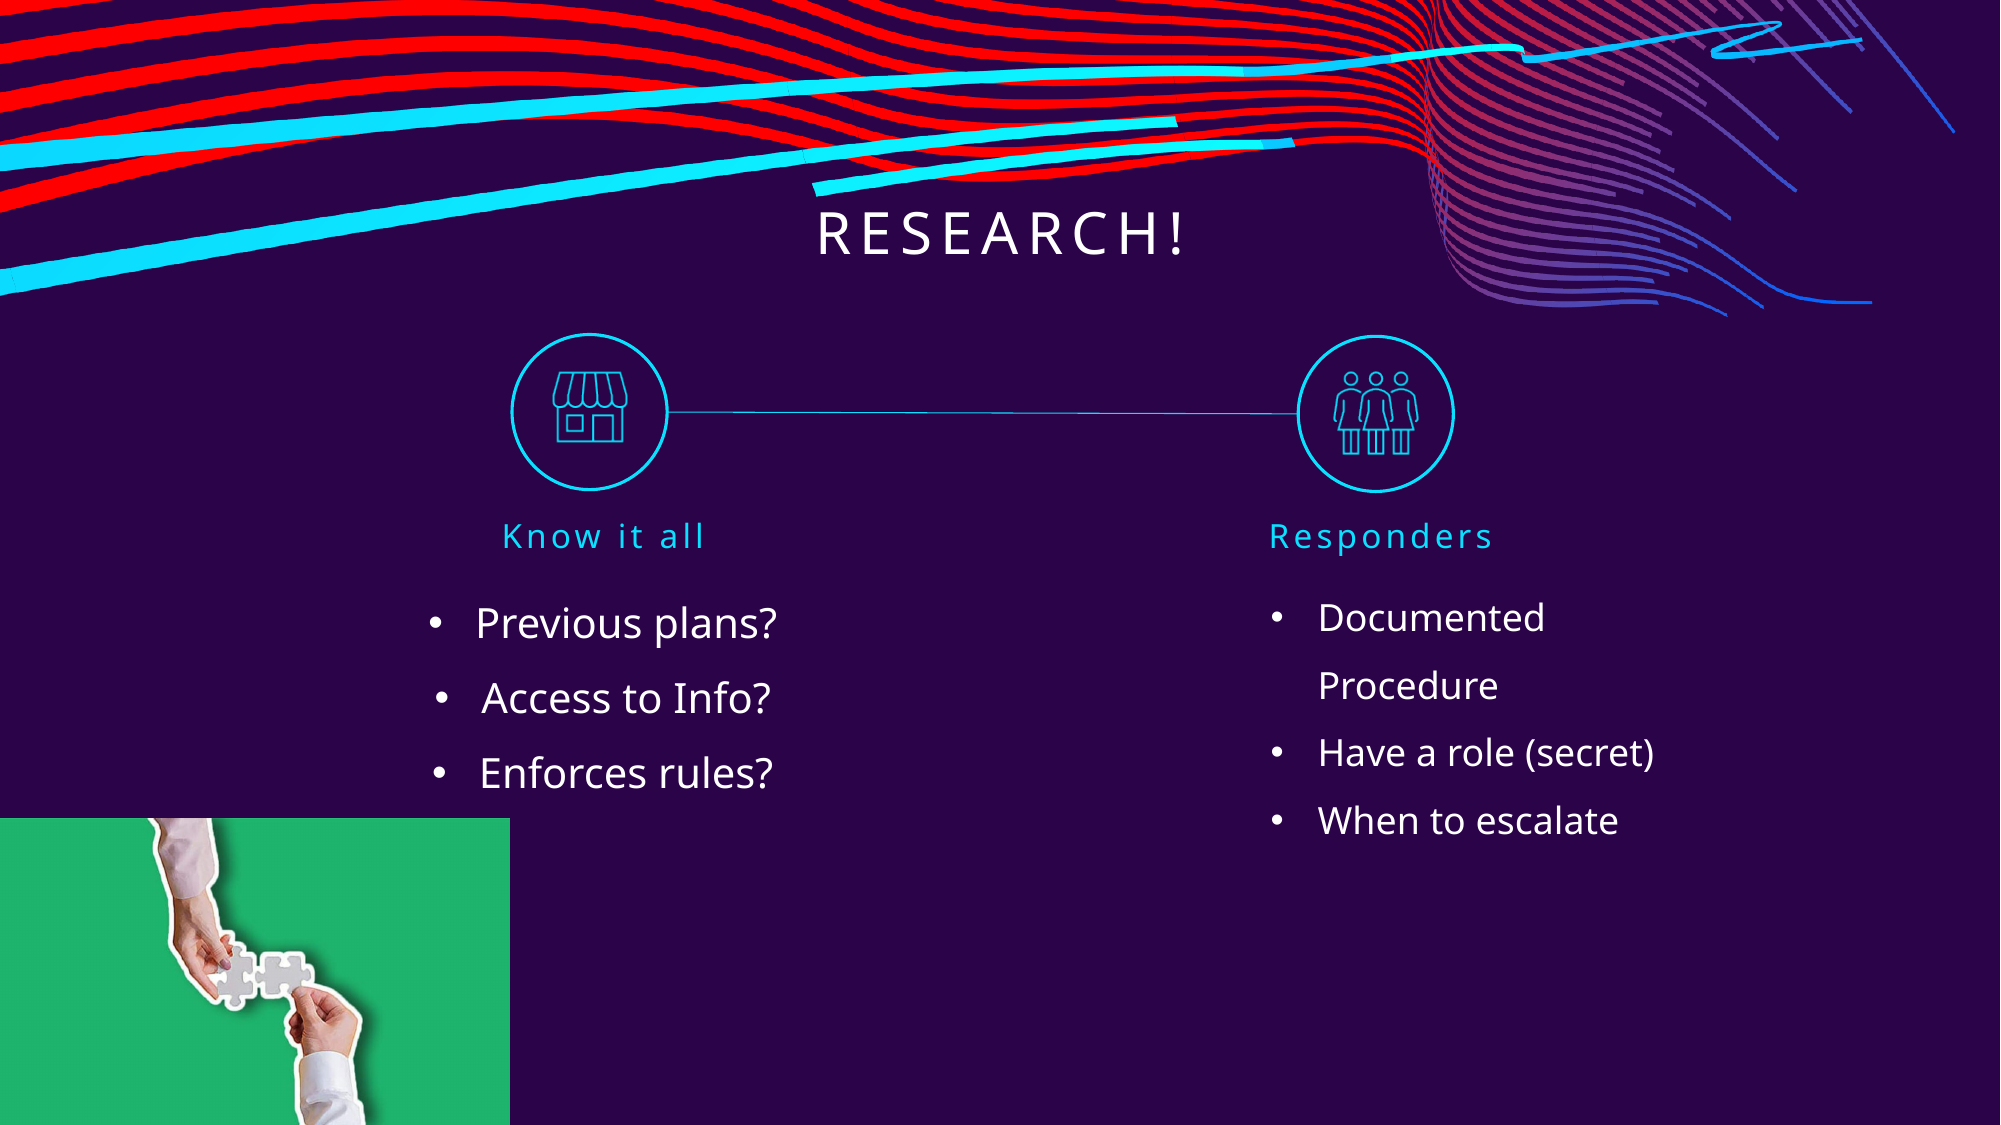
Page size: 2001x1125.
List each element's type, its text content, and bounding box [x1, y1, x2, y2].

list Responders [1254, 512, 1688, 573]
picture [0, 0, 2000, 1125]
title RESEARCH! [612, 196, 1388, 292]
text_box [1297, 335, 1455, 493]
list Know it all [386, 512, 820, 564]
list Previous plans? Access to Info? Enforces rules? [386, 564, 820, 830]
list Documented Procedure Have a role (secret) When to escalate [1255, 564, 1689, 830]
text_box [510, 333, 669, 491]
